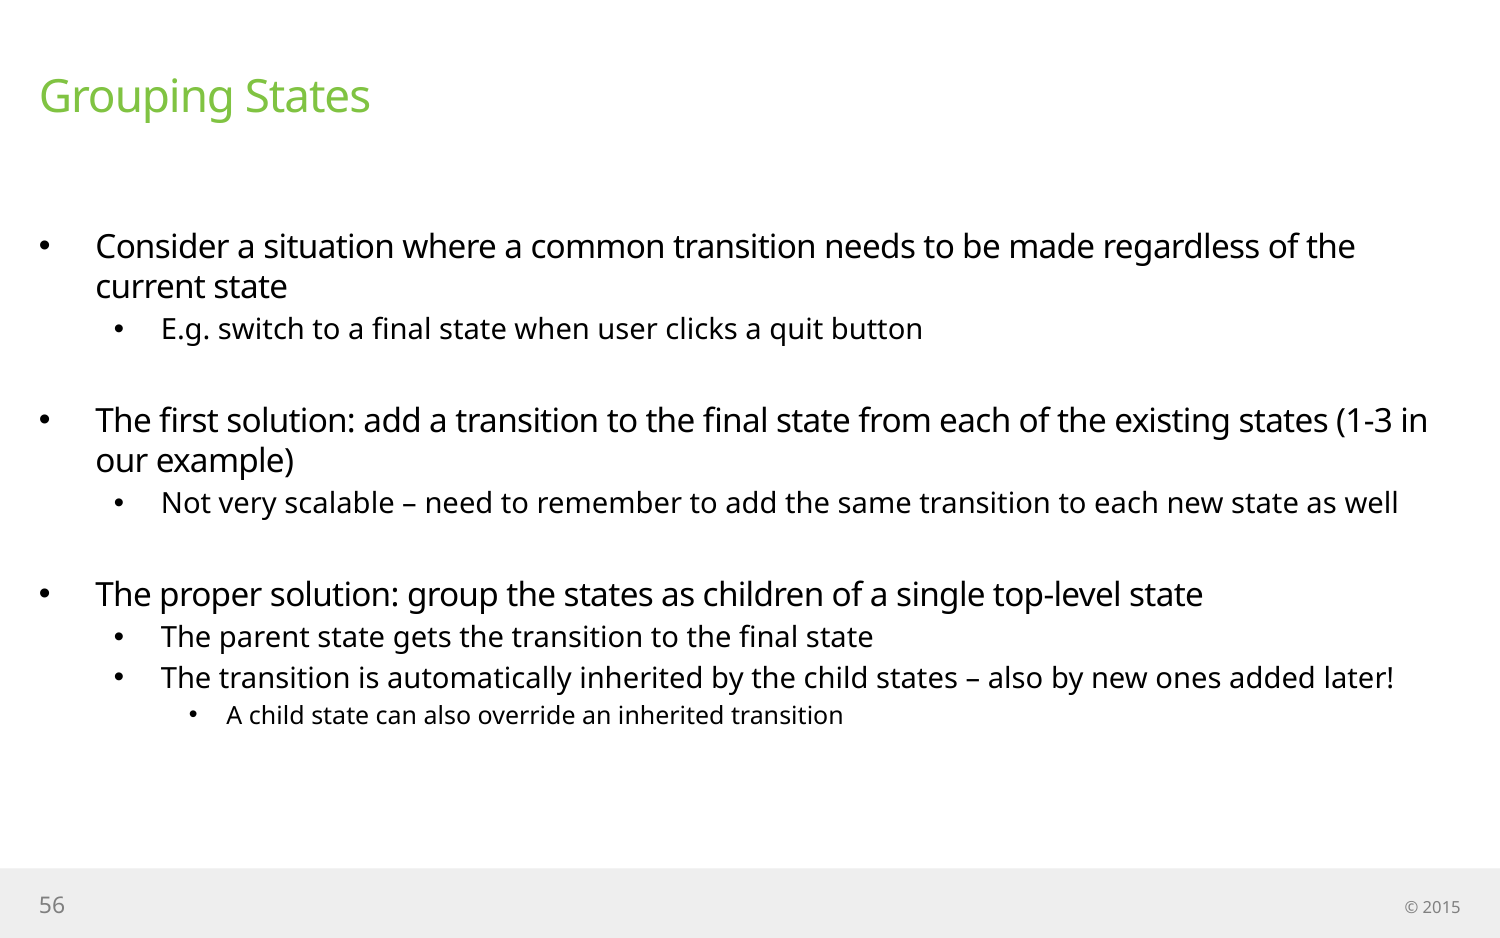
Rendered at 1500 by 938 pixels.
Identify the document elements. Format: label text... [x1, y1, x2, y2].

slide_number 56 [39, 892, 410, 921]
list Consider a situation where a common transition needs to be made regardless of the current state E.g. switch to a final state when user clicks a quit button The first solution: add a transition to the final state from each of the existing states (1-3 in our example) Not very scalable – need to remember to add the same transition to each new state as well The proper solution: group the states as children of a single top-level state The parent state gets the transition to the final state The transition is automatically inherited by the child states – also by new ones added later! A child state can also override an inherited transition [39, 224, 1471, 846]
title Grouping States [39, 66, 1052, 195]
footer © 2015 [1188, 896, 1461, 917]
